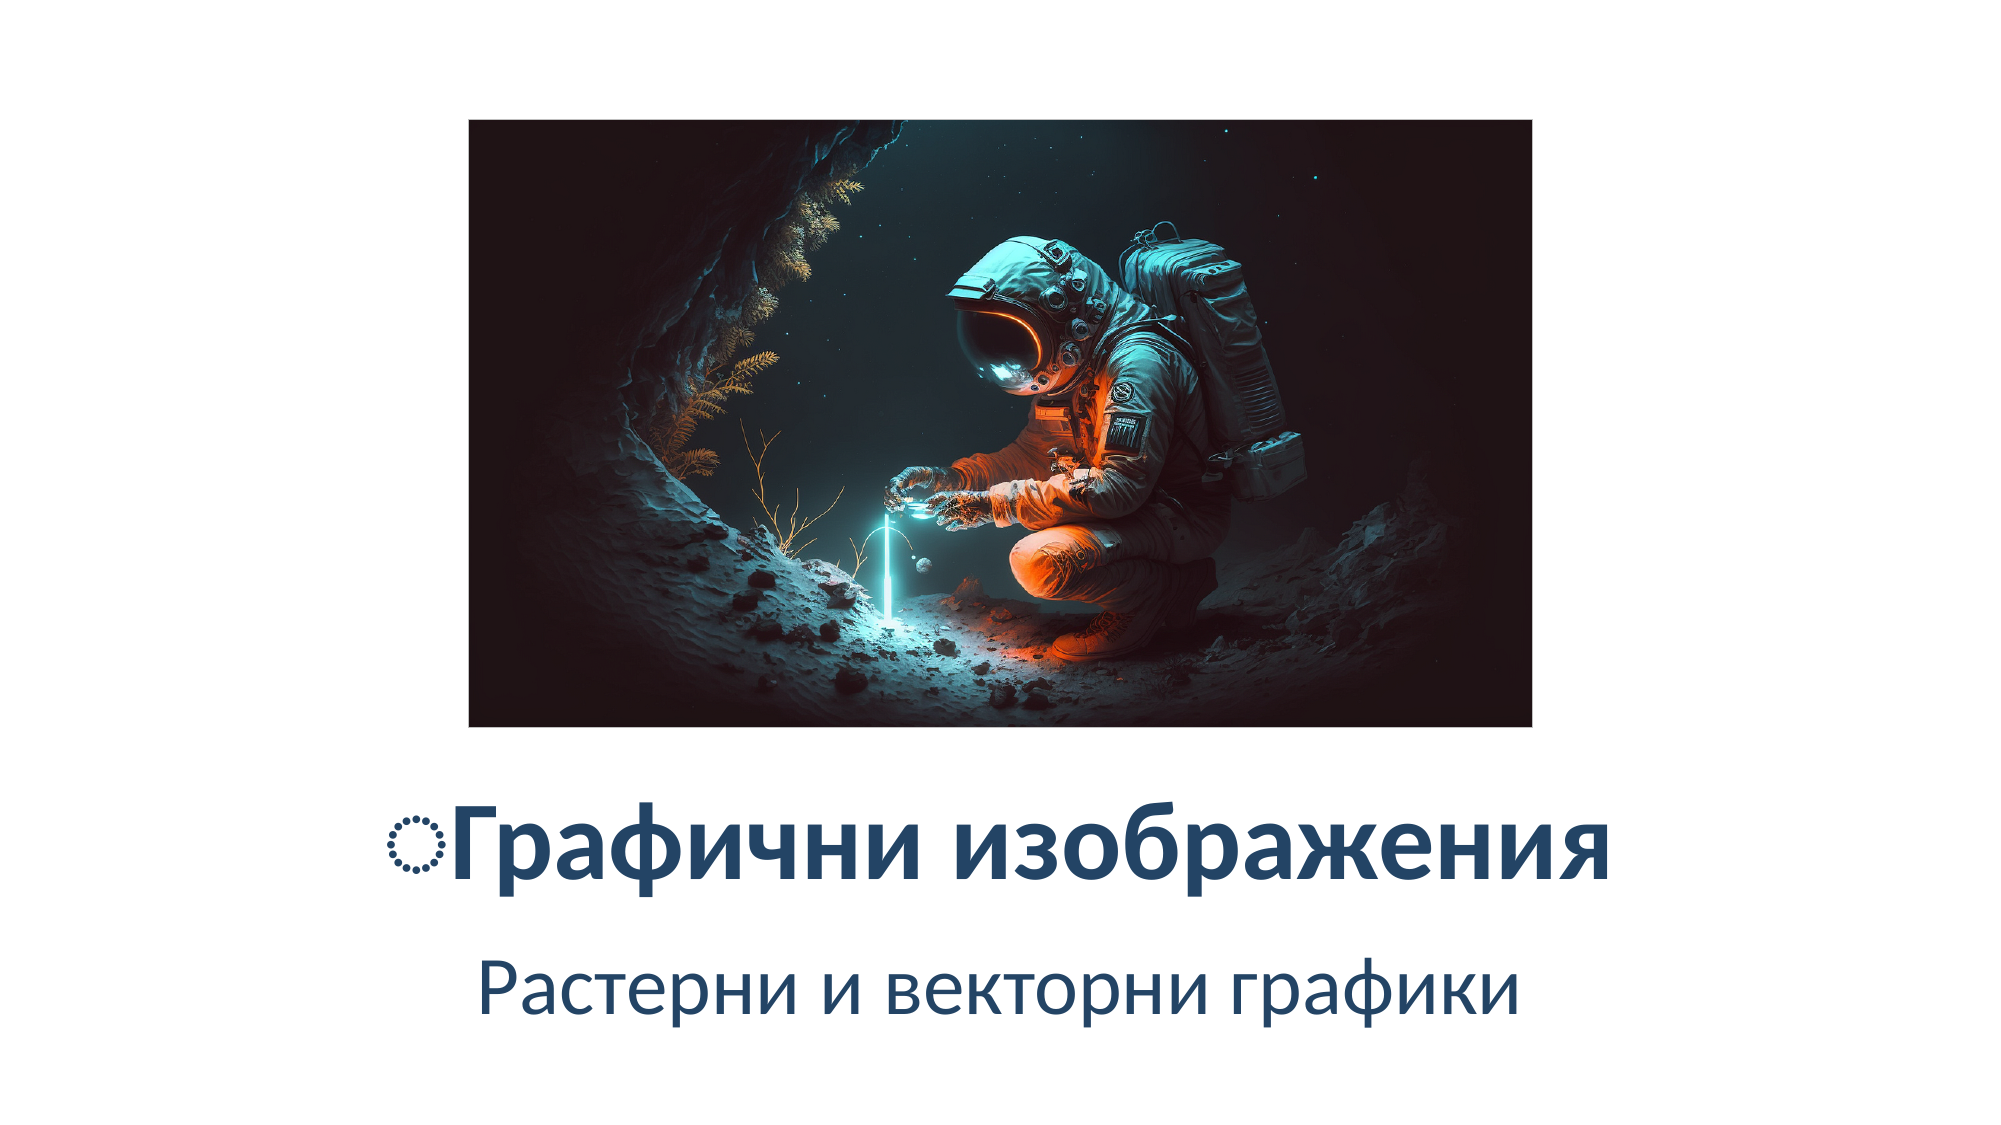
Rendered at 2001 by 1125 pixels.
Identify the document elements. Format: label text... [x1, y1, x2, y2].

picture [468, 119, 1533, 728]
title ͏Графични изображения [100, 771, 1900, 898]
subtitle Растерни и векторни графики [100, 916, 1900, 1043]
